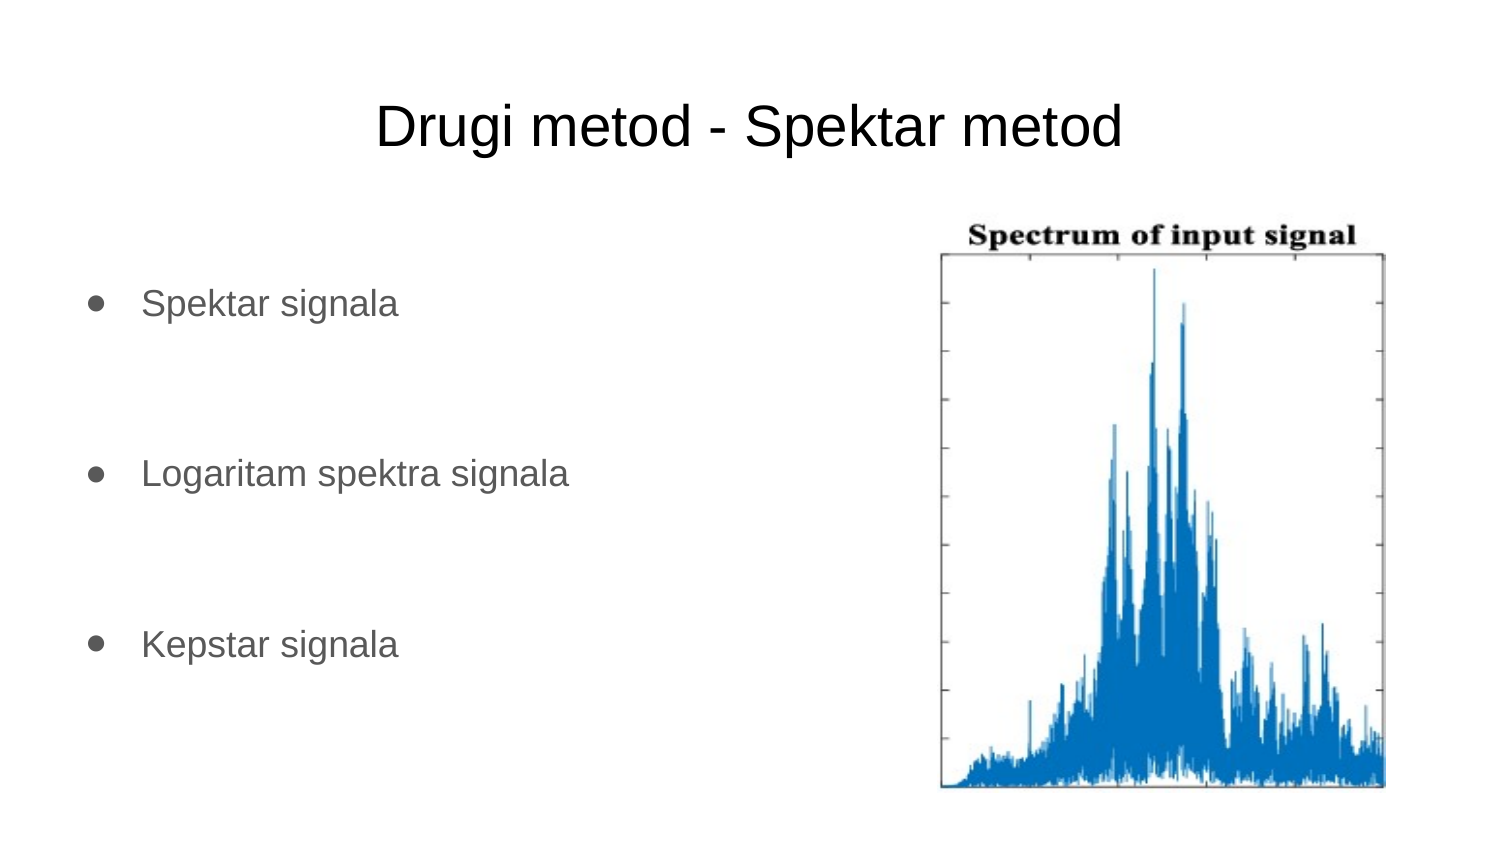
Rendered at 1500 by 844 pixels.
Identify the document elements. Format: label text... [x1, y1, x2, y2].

list Spektar signala Logaritam spektra signala Kepstar signala [51, 257, 672, 776]
title Drugi metod - Spektar metod [51, 72, 1449, 167]
picture [937, 201, 1386, 793]
